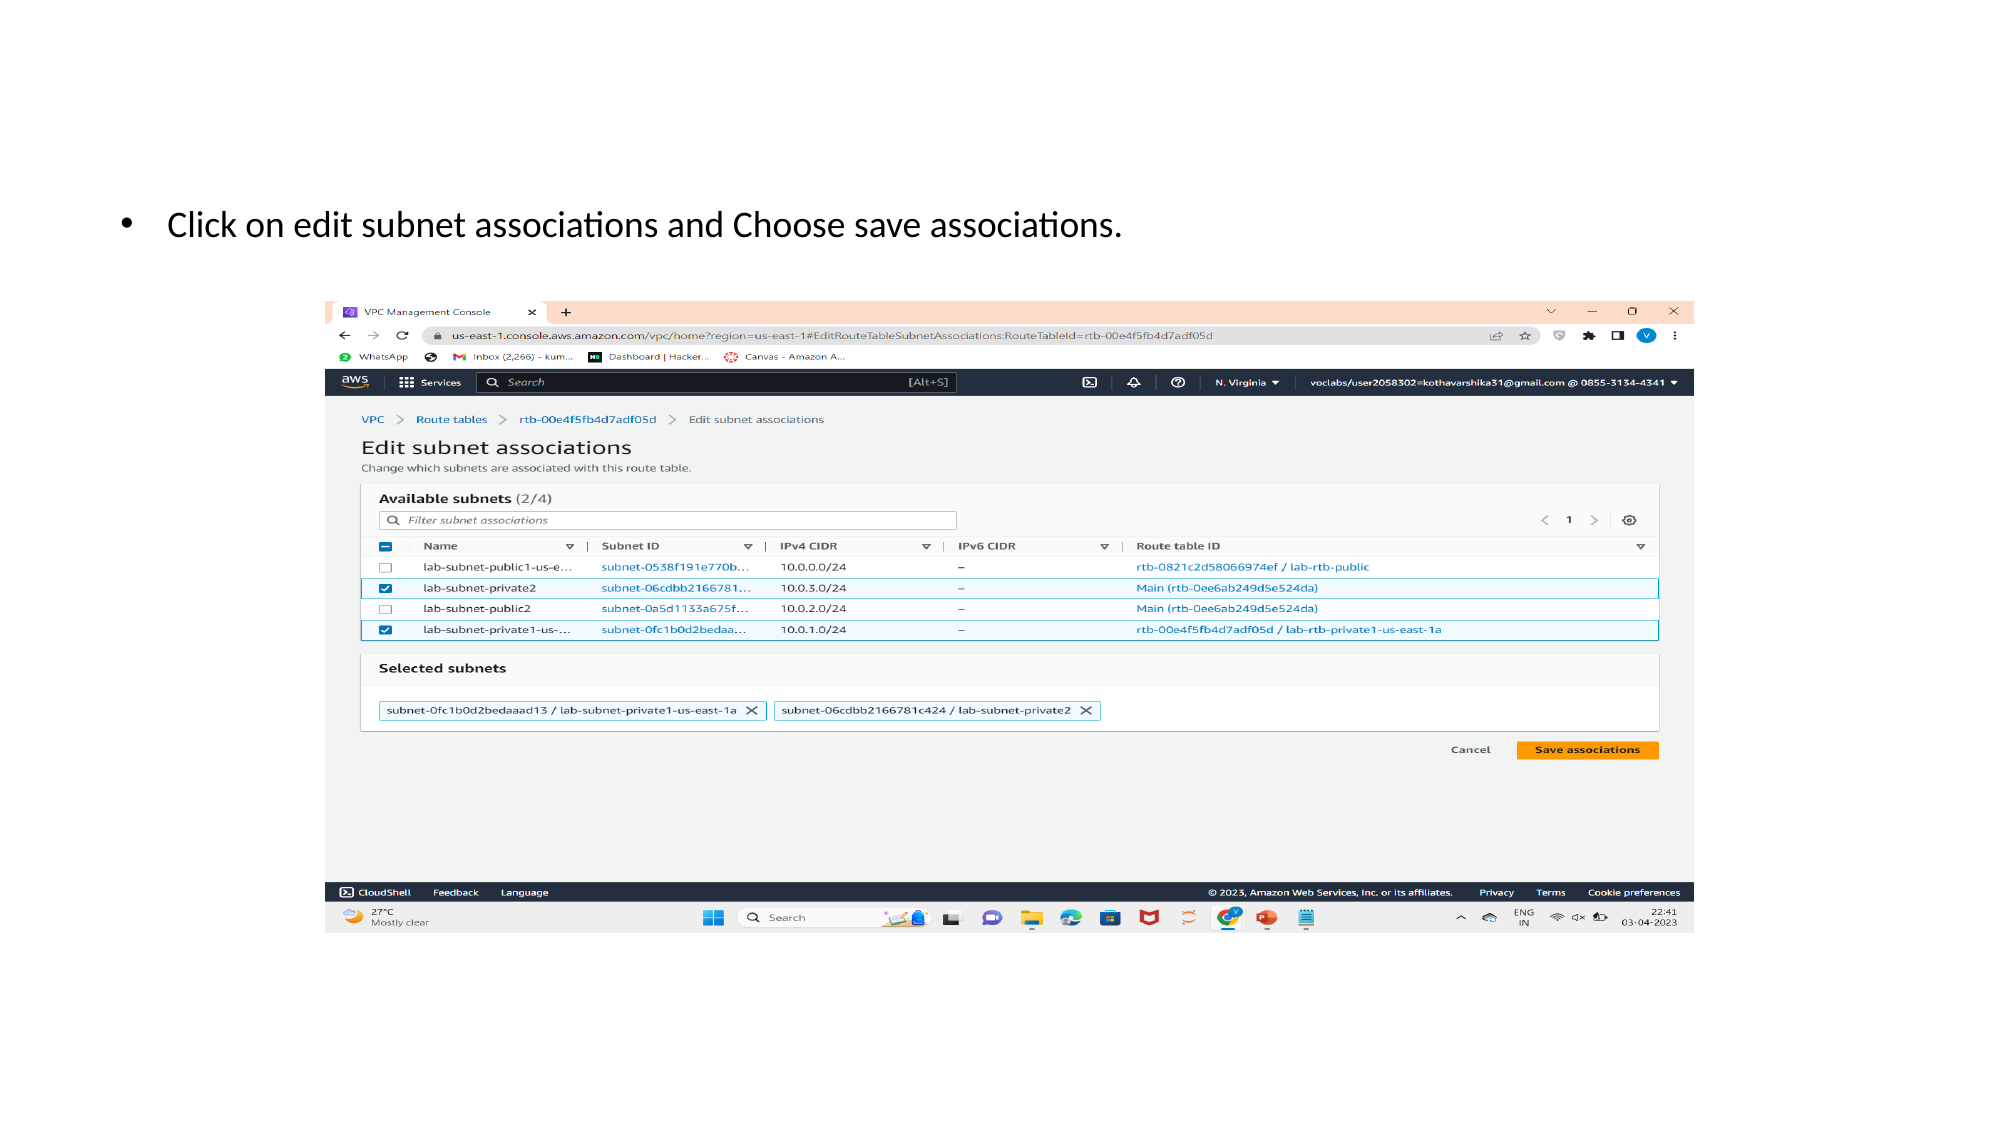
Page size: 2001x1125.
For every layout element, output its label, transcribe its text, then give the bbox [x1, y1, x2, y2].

text_box Click on edit subnet associations and Choose save associations. [105, 192, 1914, 253]
picture [325, 301, 1694, 933]
